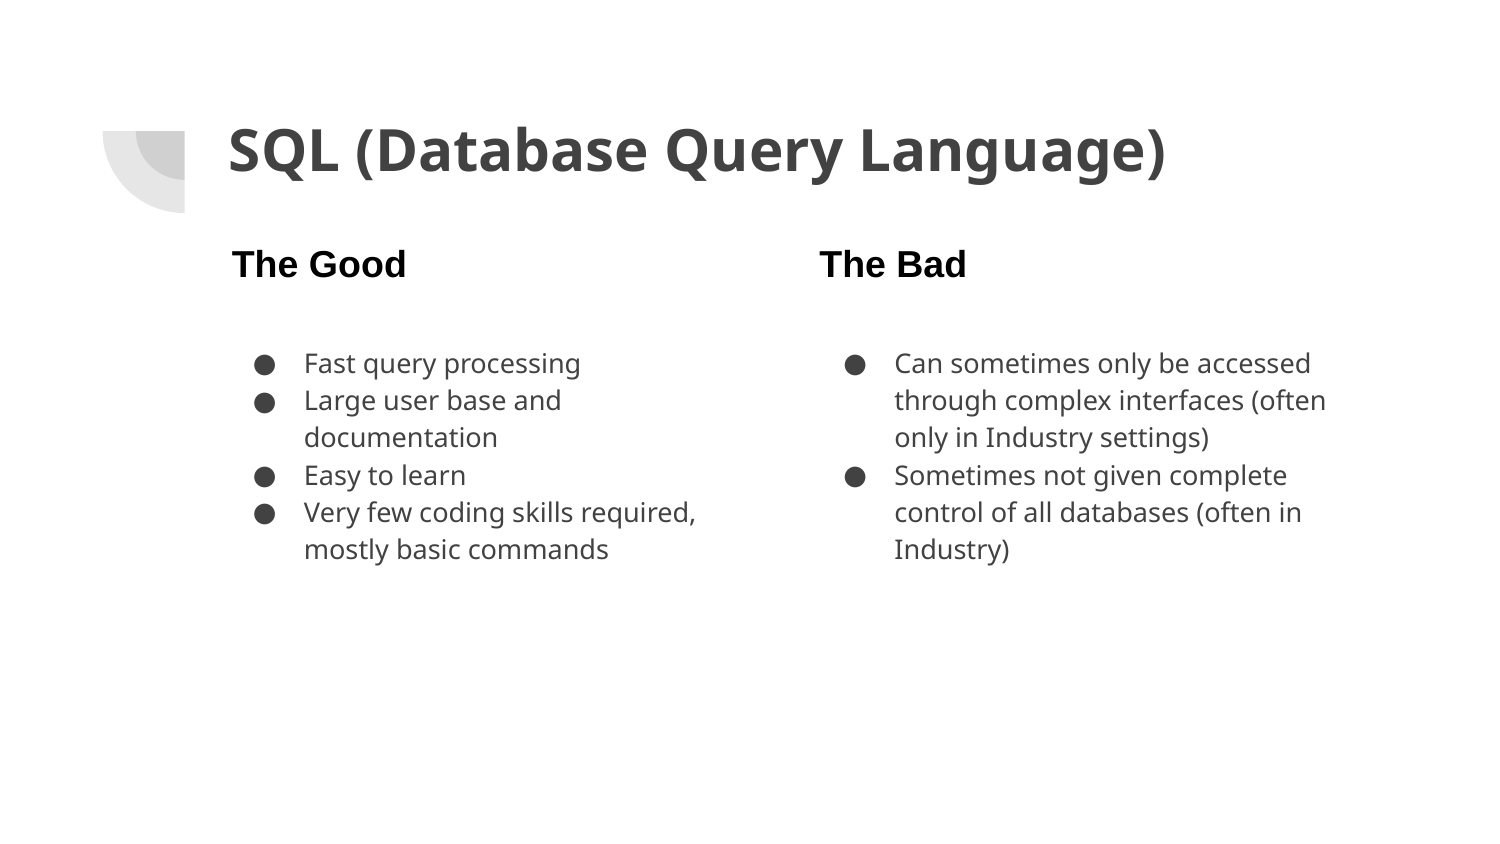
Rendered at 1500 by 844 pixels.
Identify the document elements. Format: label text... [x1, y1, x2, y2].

list Can sometimes only be accessed through complex interfaces (often only in Industry settings) Sometimes not given complete control of all databases (often in Industry) [804, 326, 1368, 744]
list Fast query processing Large user base and documentation Easy to learn Very few coding skills required, mostly basic commands [213, 326, 777, 744]
text_box The Bad [804, 225, 1366, 301]
text_box The Good [216, 225, 778, 301]
title SQL (Database Query Language) [213, 98, 1368, 263]
